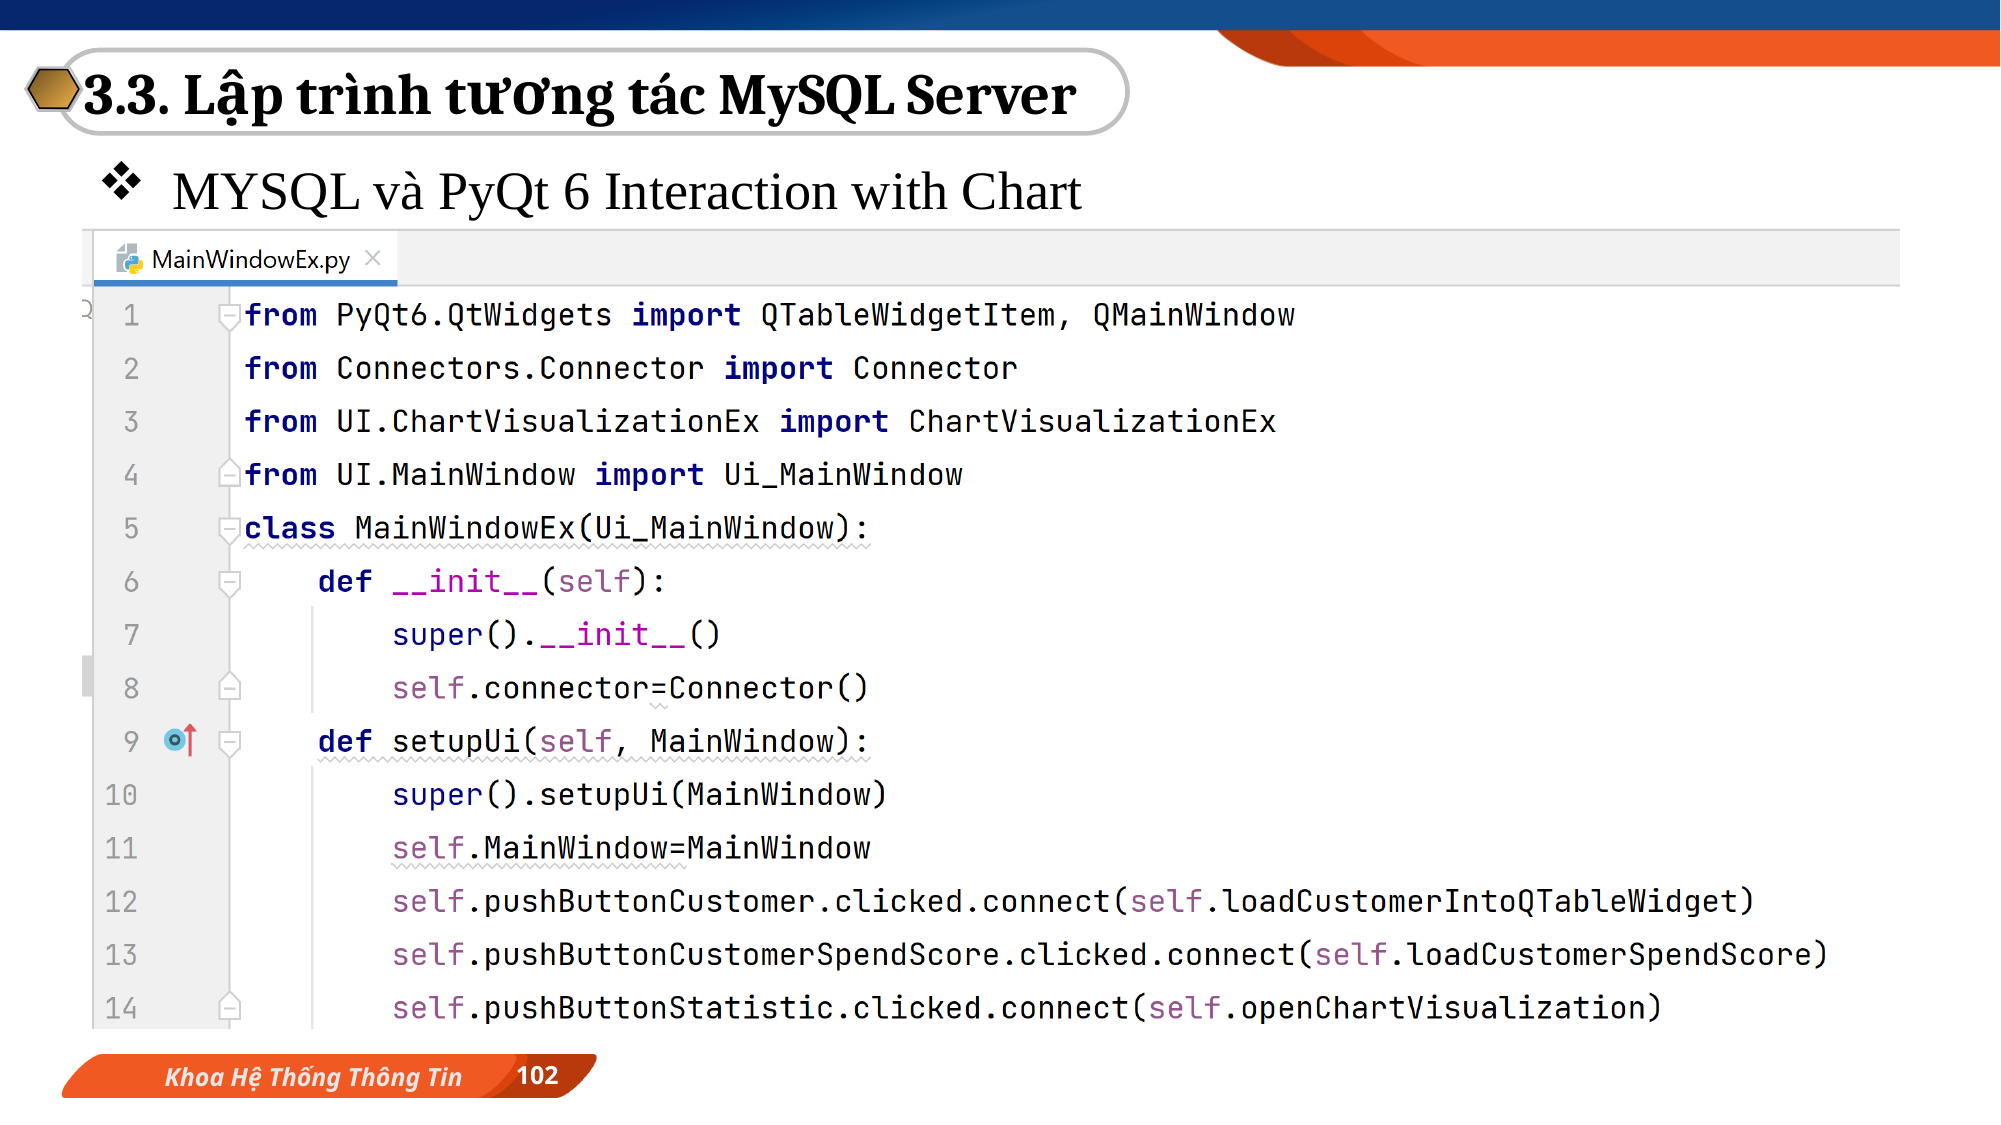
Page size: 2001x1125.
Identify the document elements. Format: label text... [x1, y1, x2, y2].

text_box MYSQL và PyQt 6 Interaction with Chart [82, 147, 1166, 225]
picture [0, 0, 2001, 71]
footer Khoa Hệ Thống Thông Tin [119, 1054, 490, 1098]
picture [34, 228, 1900, 1125]
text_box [24, 49, 1128, 134]
slide_number 102 [490, 1046, 574, 1106]
